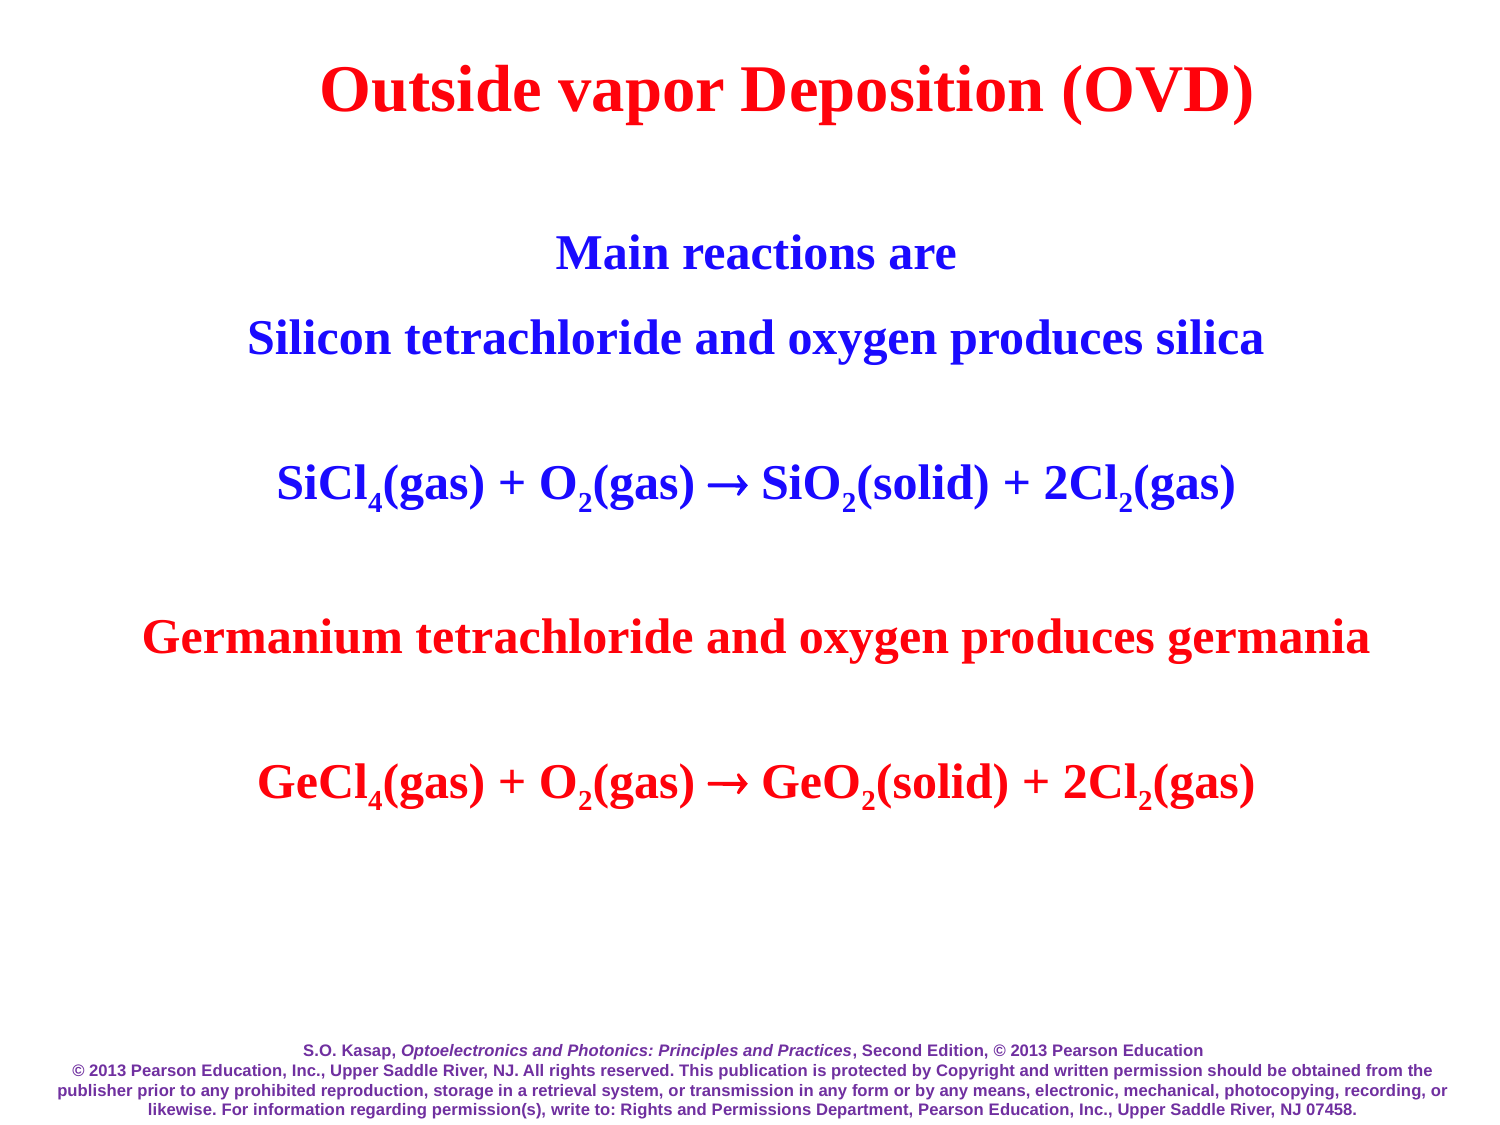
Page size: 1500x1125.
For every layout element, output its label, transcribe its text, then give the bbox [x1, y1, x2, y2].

text_box Outside vapor Deposition (OVD) [174, 37, 1400, 133]
text_box Main reactions are Silicon tetrachloride and oxygen produces silica SiCl4(gas) + O2(gas)  SiO2(solid) + 2Cl2(gas) Germanium tetrachloride and oxygen produces germania GeCl4(gas) + O2(gas)  GeO2(solid) + 2Cl2(gas) [49, 212, 1463, 922]
